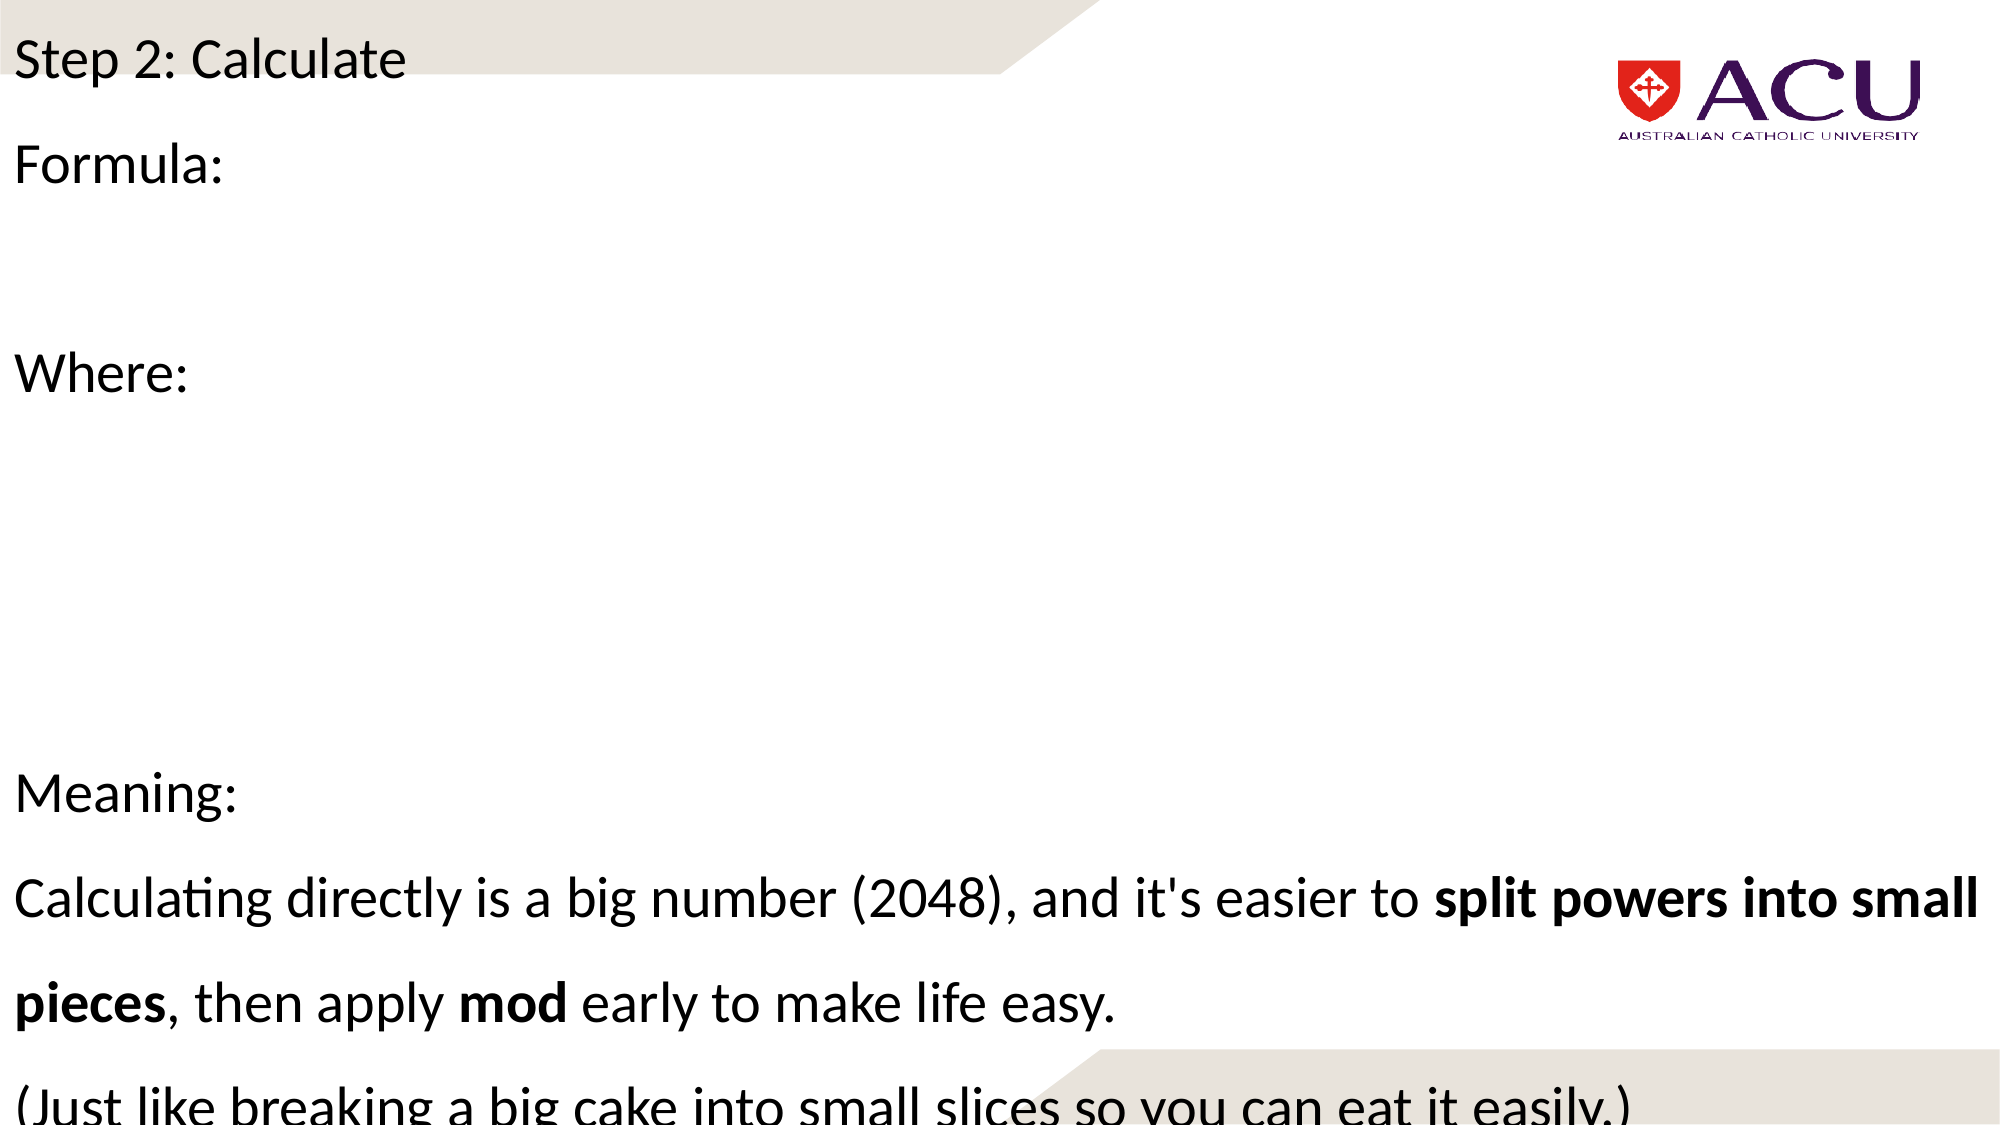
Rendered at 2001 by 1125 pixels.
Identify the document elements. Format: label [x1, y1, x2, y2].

picture [1618, 59, 1920, 140]
